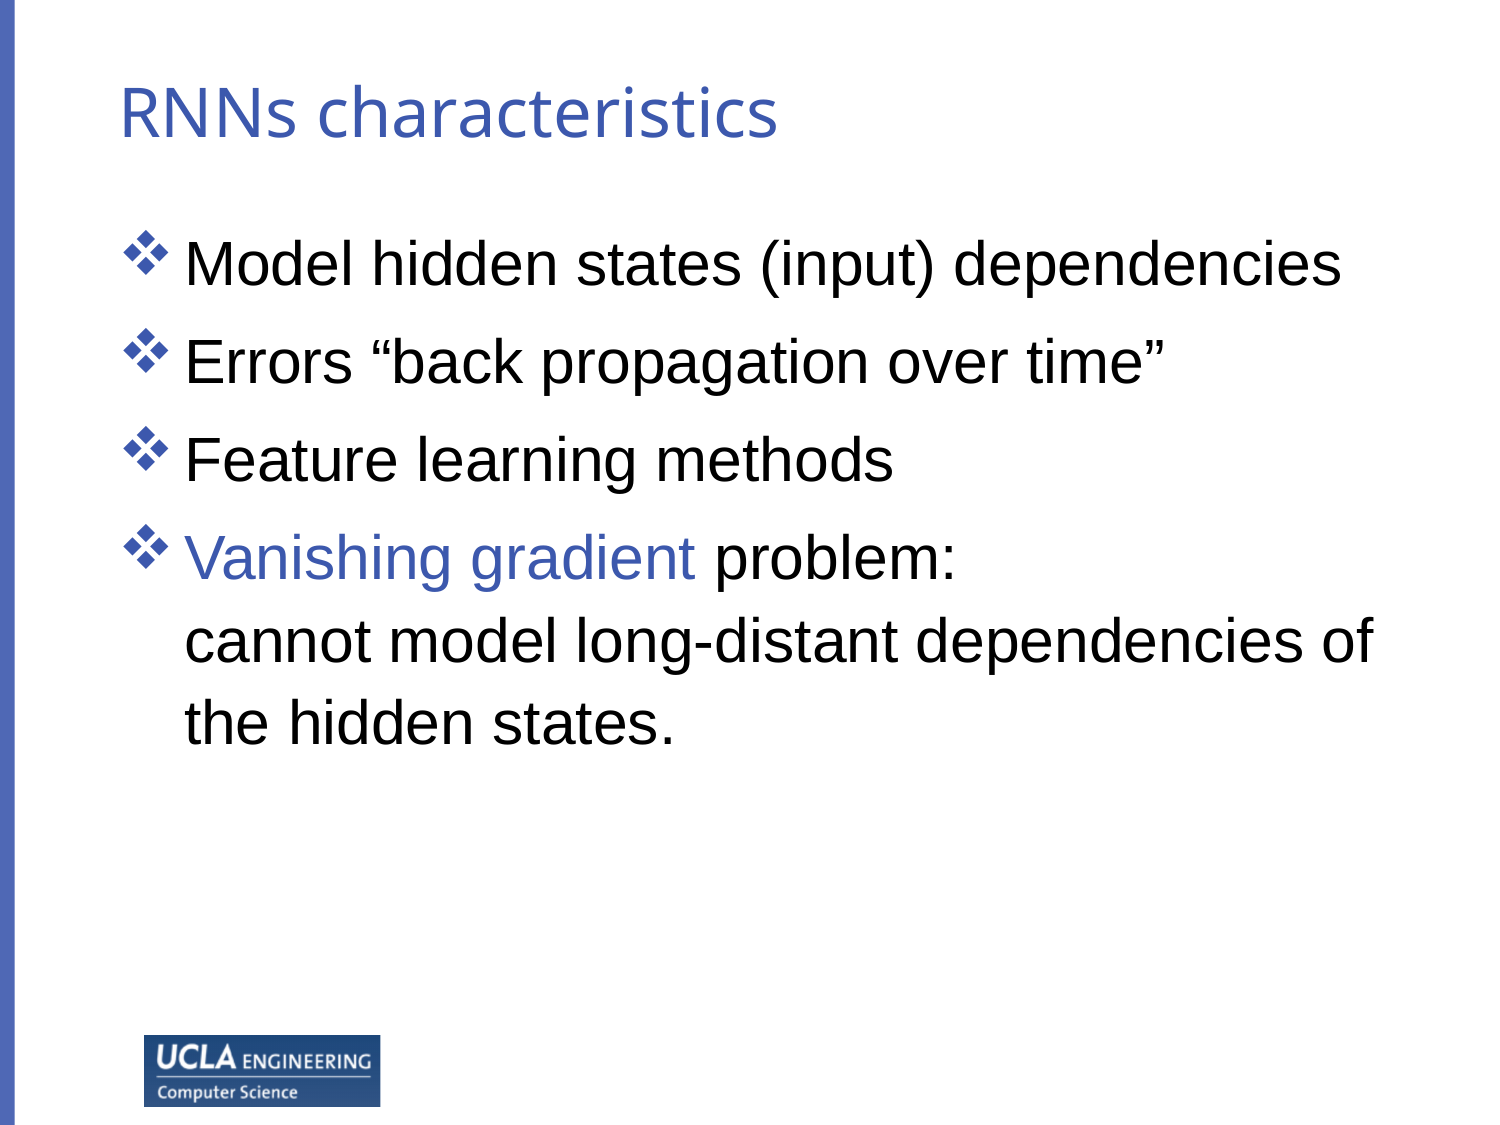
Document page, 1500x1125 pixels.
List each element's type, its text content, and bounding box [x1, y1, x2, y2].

title RNNs characteristics [103, 59, 1397, 171]
list Model hidden states (input) dependencies Errors “back propagation over time” Feature learning methods Vanishing gradient problem: cannot model long-distant dependencies of the hidden states. [103, 208, 1397, 1014]
picture [144, 1035, 381, 1107]
